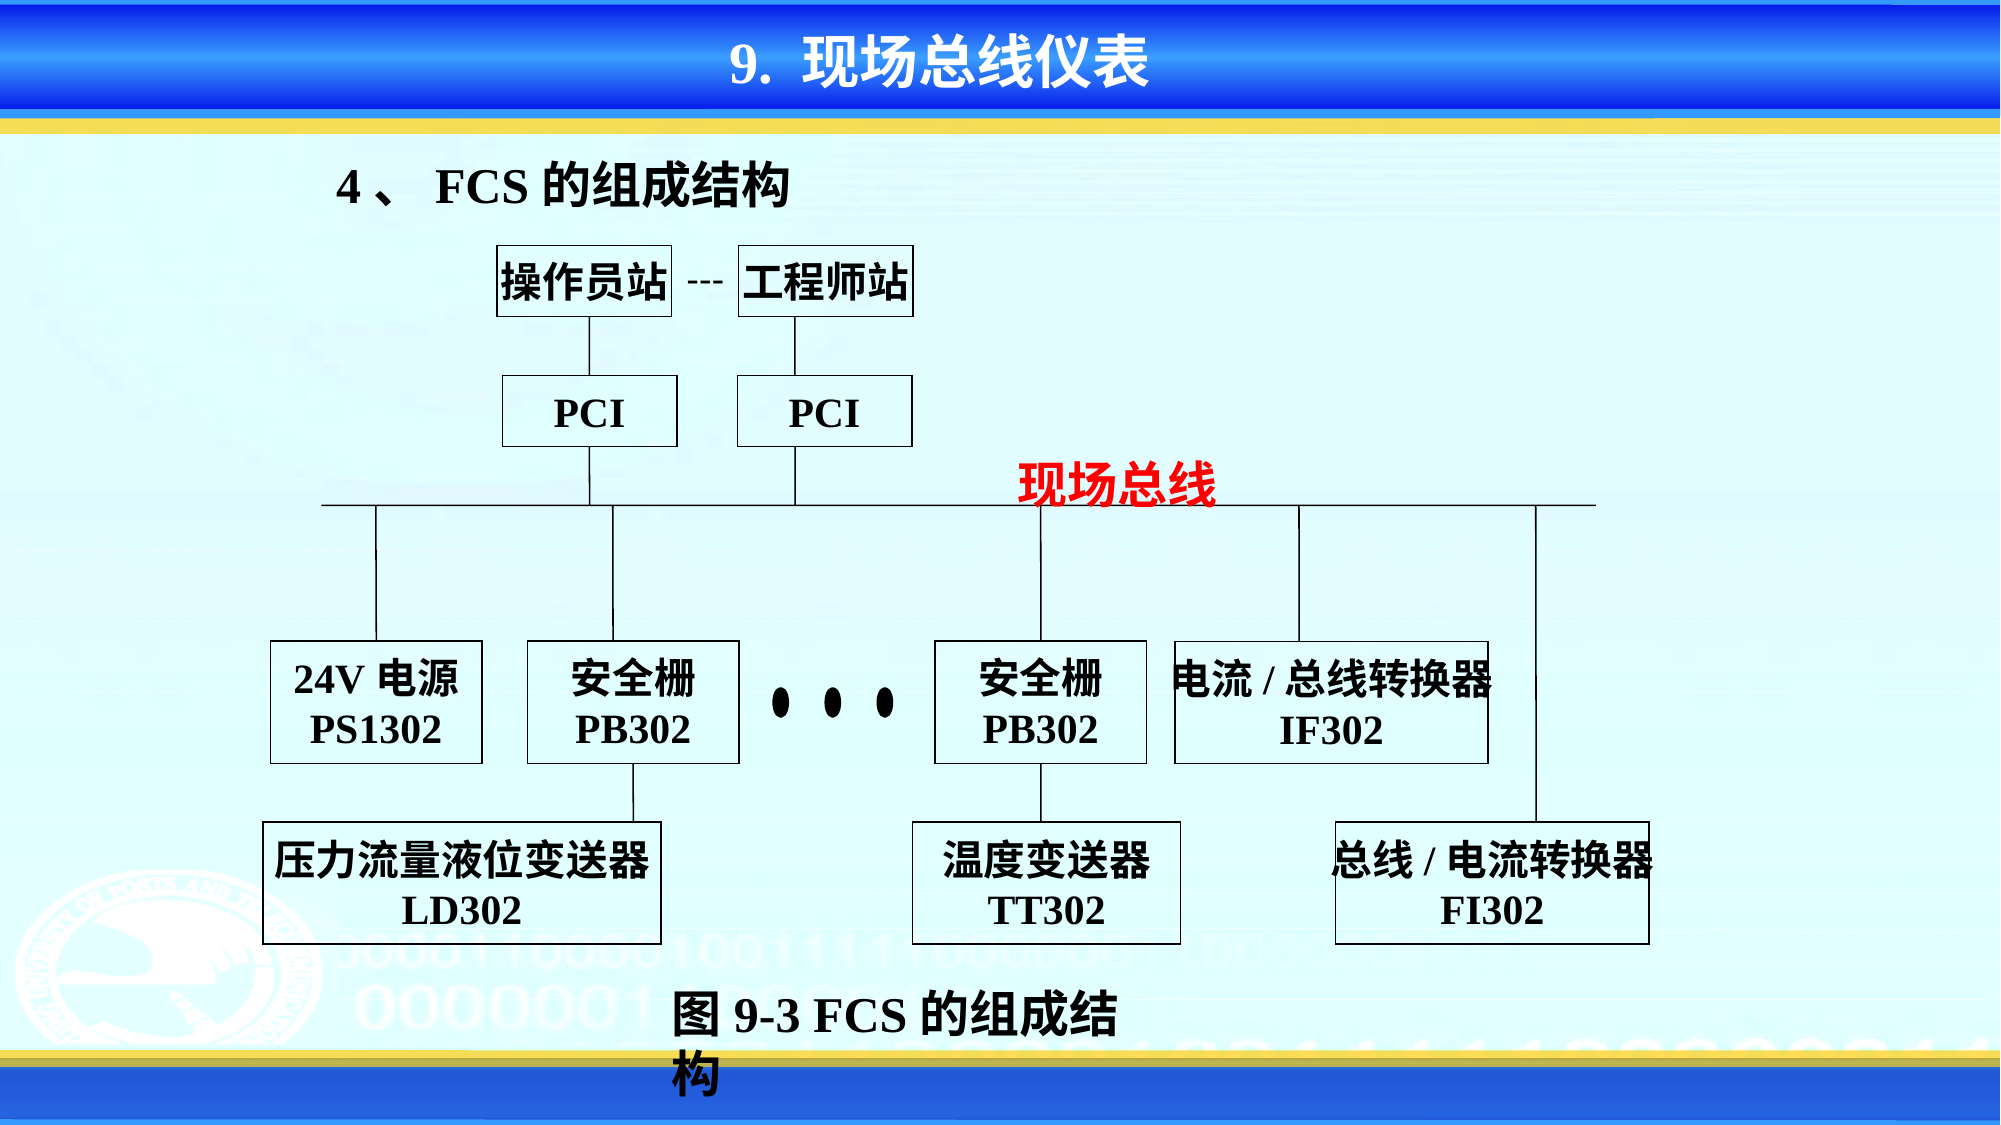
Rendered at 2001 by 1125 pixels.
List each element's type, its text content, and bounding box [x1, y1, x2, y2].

text_box 24V电源 PS1302 [270, 641, 482, 764]
text_box [824, 687, 842, 718]
text_box 压力流量液位变送器 LD302 [263, 822, 662, 945]
text_box 总线/电流转换器 FI302 [1335, 822, 1650, 945]
text_box 安全栅 PB302 [934, 641, 1147, 764]
text_box 现场总线 [1002, 515, 1040, 522]
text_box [321, 245, 1597, 506]
text_box 9. 现场总线仪表 [541, 17, 1339, 103]
text_box [772, 687, 790, 718]
text_box 电流/总线转换器 IF302 [1174, 641, 1489, 764]
text_box 安全栅 PB302 [527, 641, 740, 764]
text_box 现场总线 [1041, 515, 1233, 522]
text_box 4、FCS的组成结构 [321, 145, 845, 221]
text_box 图9-3 FCS的组成结构 [657, 974, 1181, 1110]
picture [0, 1067, 2000, 1120]
text_box [876, 687, 894, 718]
text_box 温度变送器 TT302 [912, 822, 1181, 945]
